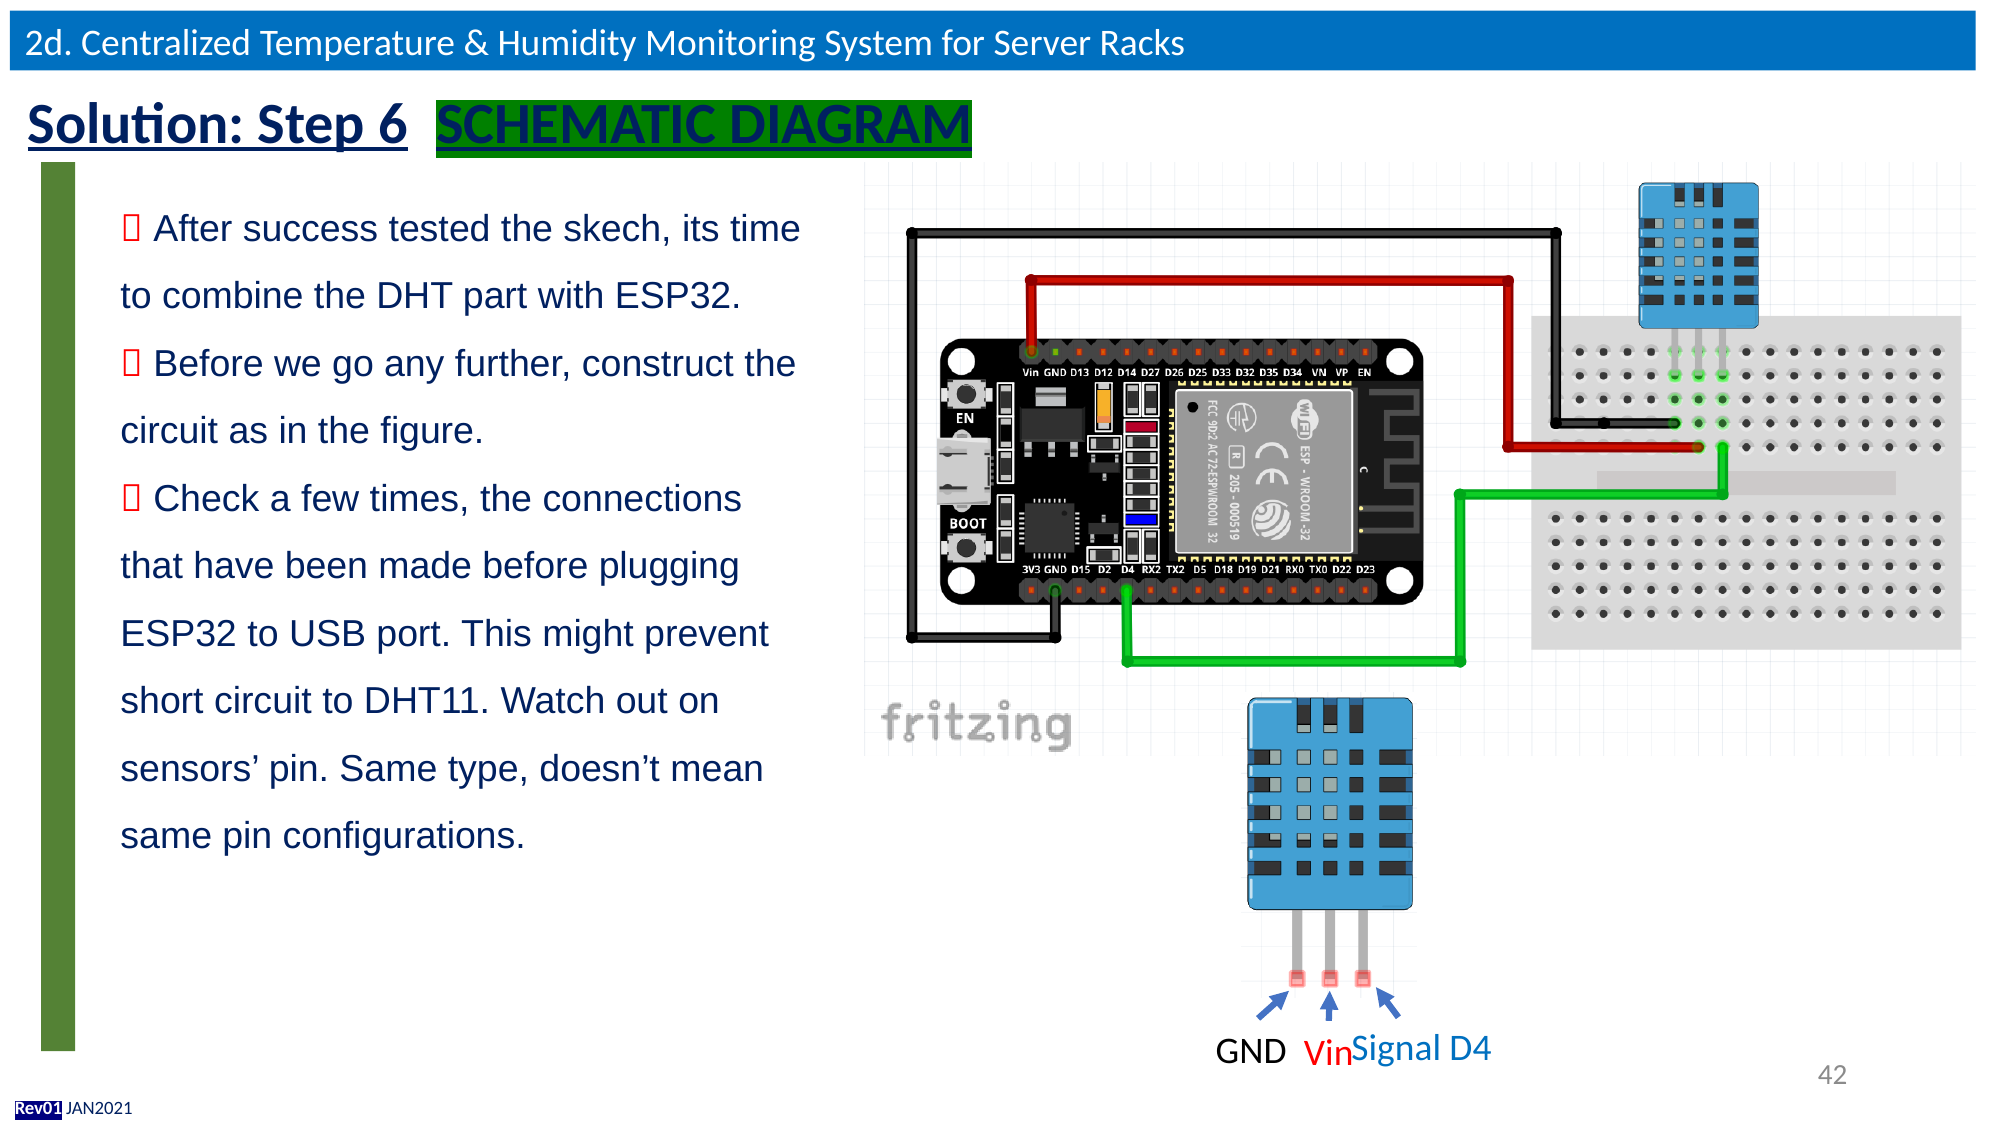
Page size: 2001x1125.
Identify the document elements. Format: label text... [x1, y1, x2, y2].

picture [864, 162, 1976, 756]
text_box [1200, 692, 1488, 1079]
text_box  After success tested the skech, its time to combine the DHT part with ESP32.  Before we go any further, construct the circuit as in the figure.  Check a few times, the connections that have been made before plugging ESP32 to USB port. This might prevent short circuit to DHT11. Watch out on sensors’ pin. Same type, doesn’t mean same pin configurations. [105, 173, 827, 864]
slide_number 42 [1412, 1042, 1863, 1103]
text_box SCHEMATIC DIAGRAM [421, 77, 988, 163]
text_box [40, 161, 76, 1052]
text_box 2d. Centralized Temperature & Humidity Monitoring System for Server Racks [9, 10, 1976, 71]
text_box Rev01 JAN2021 [0, 1088, 2000, 1125]
text_box Solution: Step 6 [12, 77, 421, 163]
